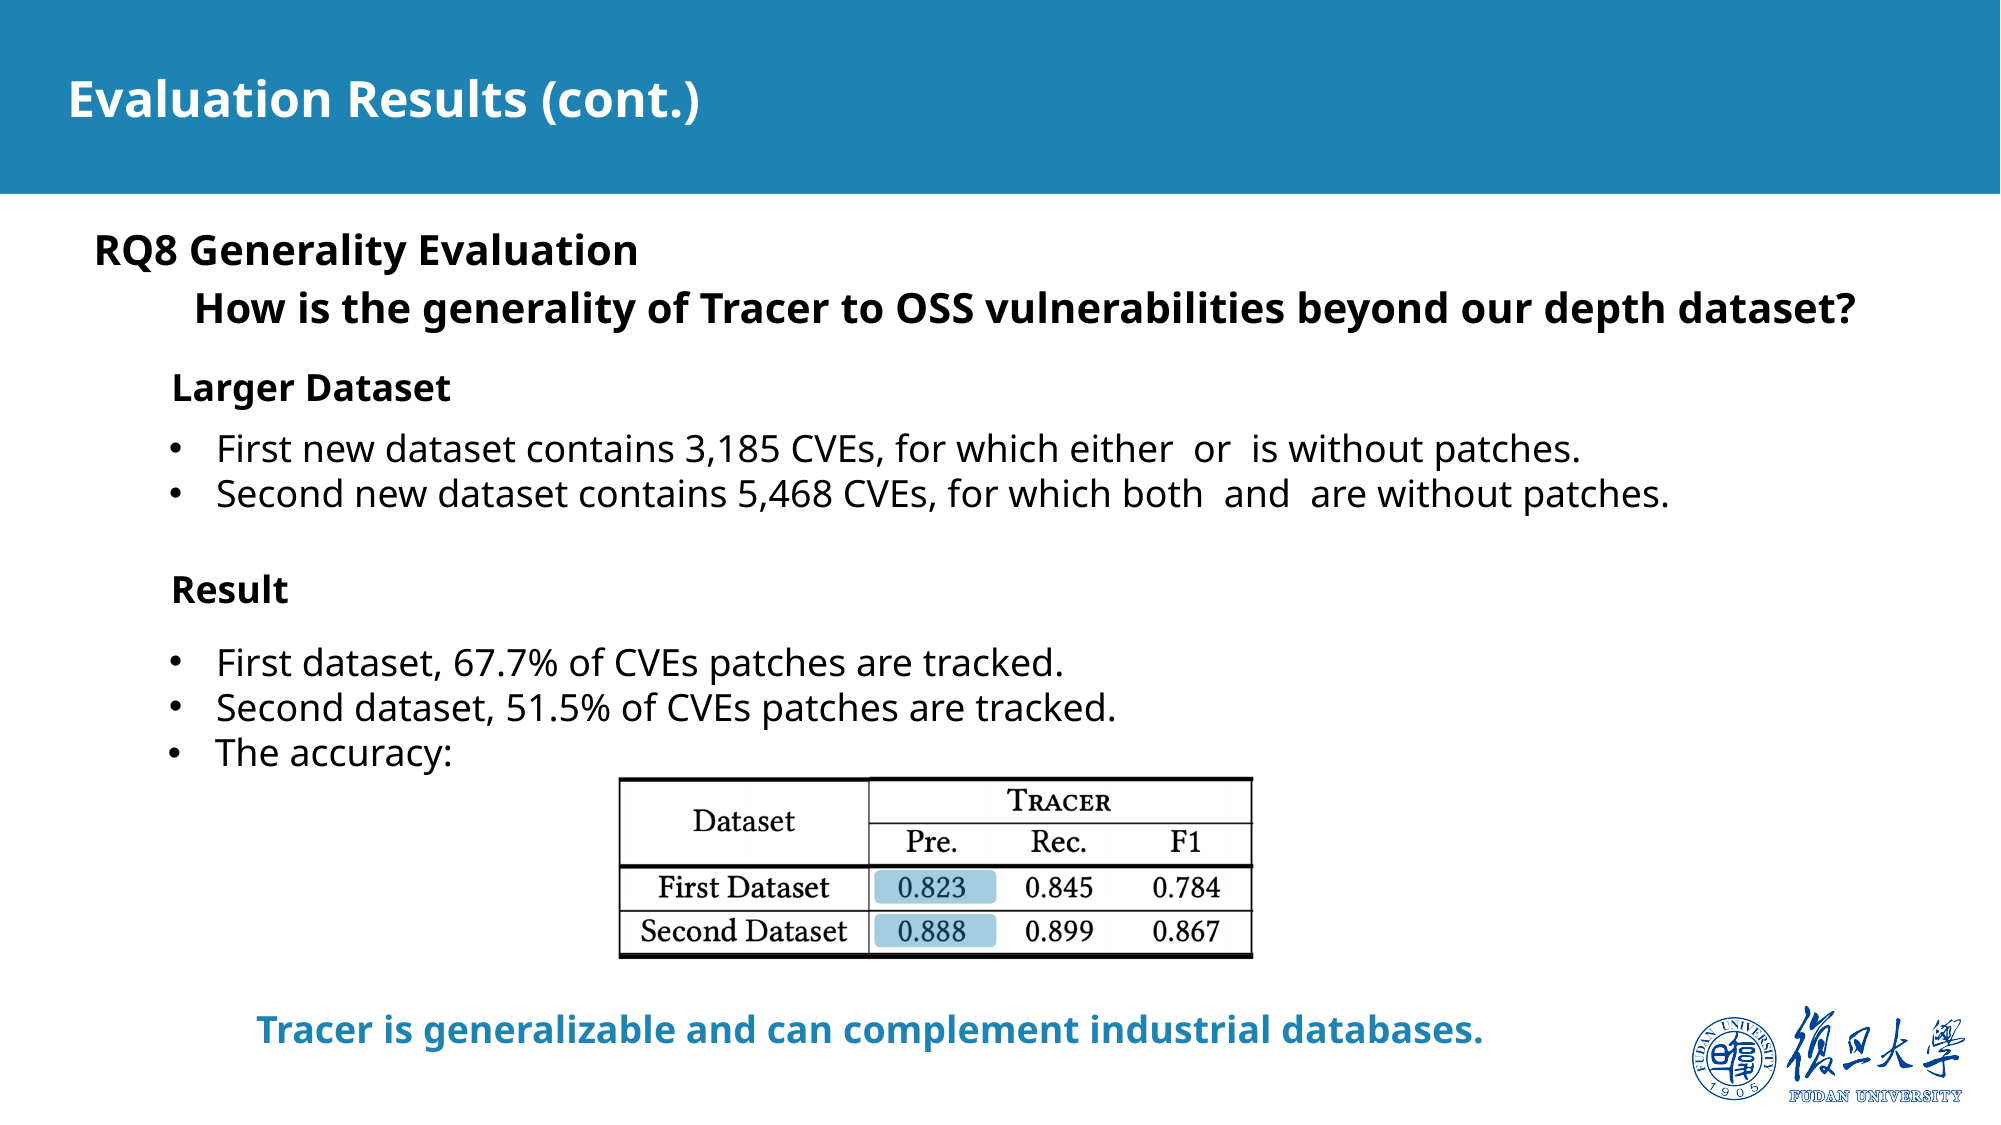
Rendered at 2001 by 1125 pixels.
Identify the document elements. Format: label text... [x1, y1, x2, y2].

text_box How is the generality of Tracer to OSS vulnerabilities beyond our depth dataset? [178, 274, 1918, 346]
text_box The accuracy: [153, 722, 1918, 782]
text_box Result [121, 560, 339, 622]
text_box RQ8 Generality Evaluation [78, 216, 1818, 288]
picture [617, 775, 1254, 961]
text_box Tracer is generalizable and can complement industrial databases. [241, 998, 1625, 1059]
text_box Larger Dataset [121, 359, 503, 421]
text_box First dataset, 67.7% of CVEs patches are tracked. Second dataset, 51.5% of CVEs patches are tracked. [154, 631, 1920, 736]
picture [1667, 974, 1990, 1125]
list Evaluation Results (cont.) [52, 41, 1942, 162]
